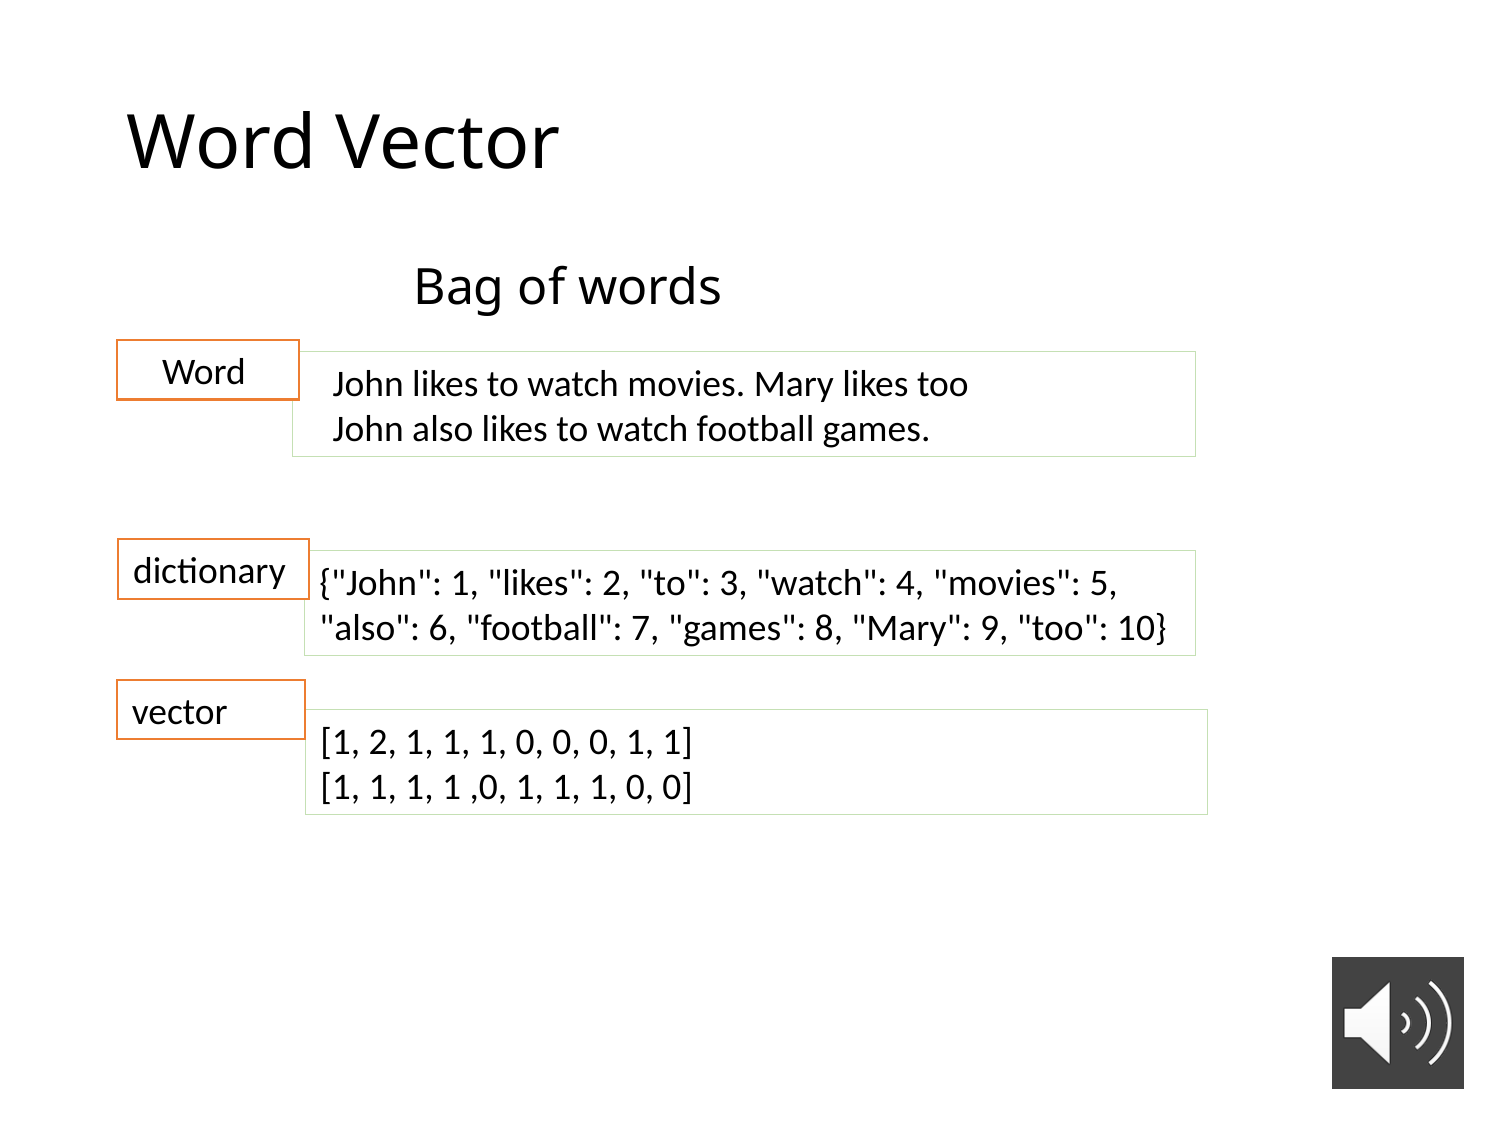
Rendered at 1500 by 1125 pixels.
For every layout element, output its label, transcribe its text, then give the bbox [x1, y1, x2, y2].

text_box {"John": 1, "likes": 2, "to": 3, "watch": 4, "movies": 5, "also": 6, "football": 7, "games": 8, "Mary": 9, "too": 10} [304, 550, 1196, 656]
text_box Word Vector [76, 84, 612, 192]
text_box Word [116, 339, 300, 401]
text_box dictionary [117, 538, 310, 600]
text_box John likes to watch movies. Mary likes too John also likes to watch football games. [292, 351, 1196, 457]
text_box [1, 2, 1, 1, 1, 0, 0, 0, 1, 1] [1, 1, 1, 1 ,0, 1, 1, 1, 0, 0] [305, 709, 1208, 815]
text_box vector [116, 679, 306, 740]
picture [1331, 956, 1465, 1090]
title Bag of words [398, 234, 933, 342]
